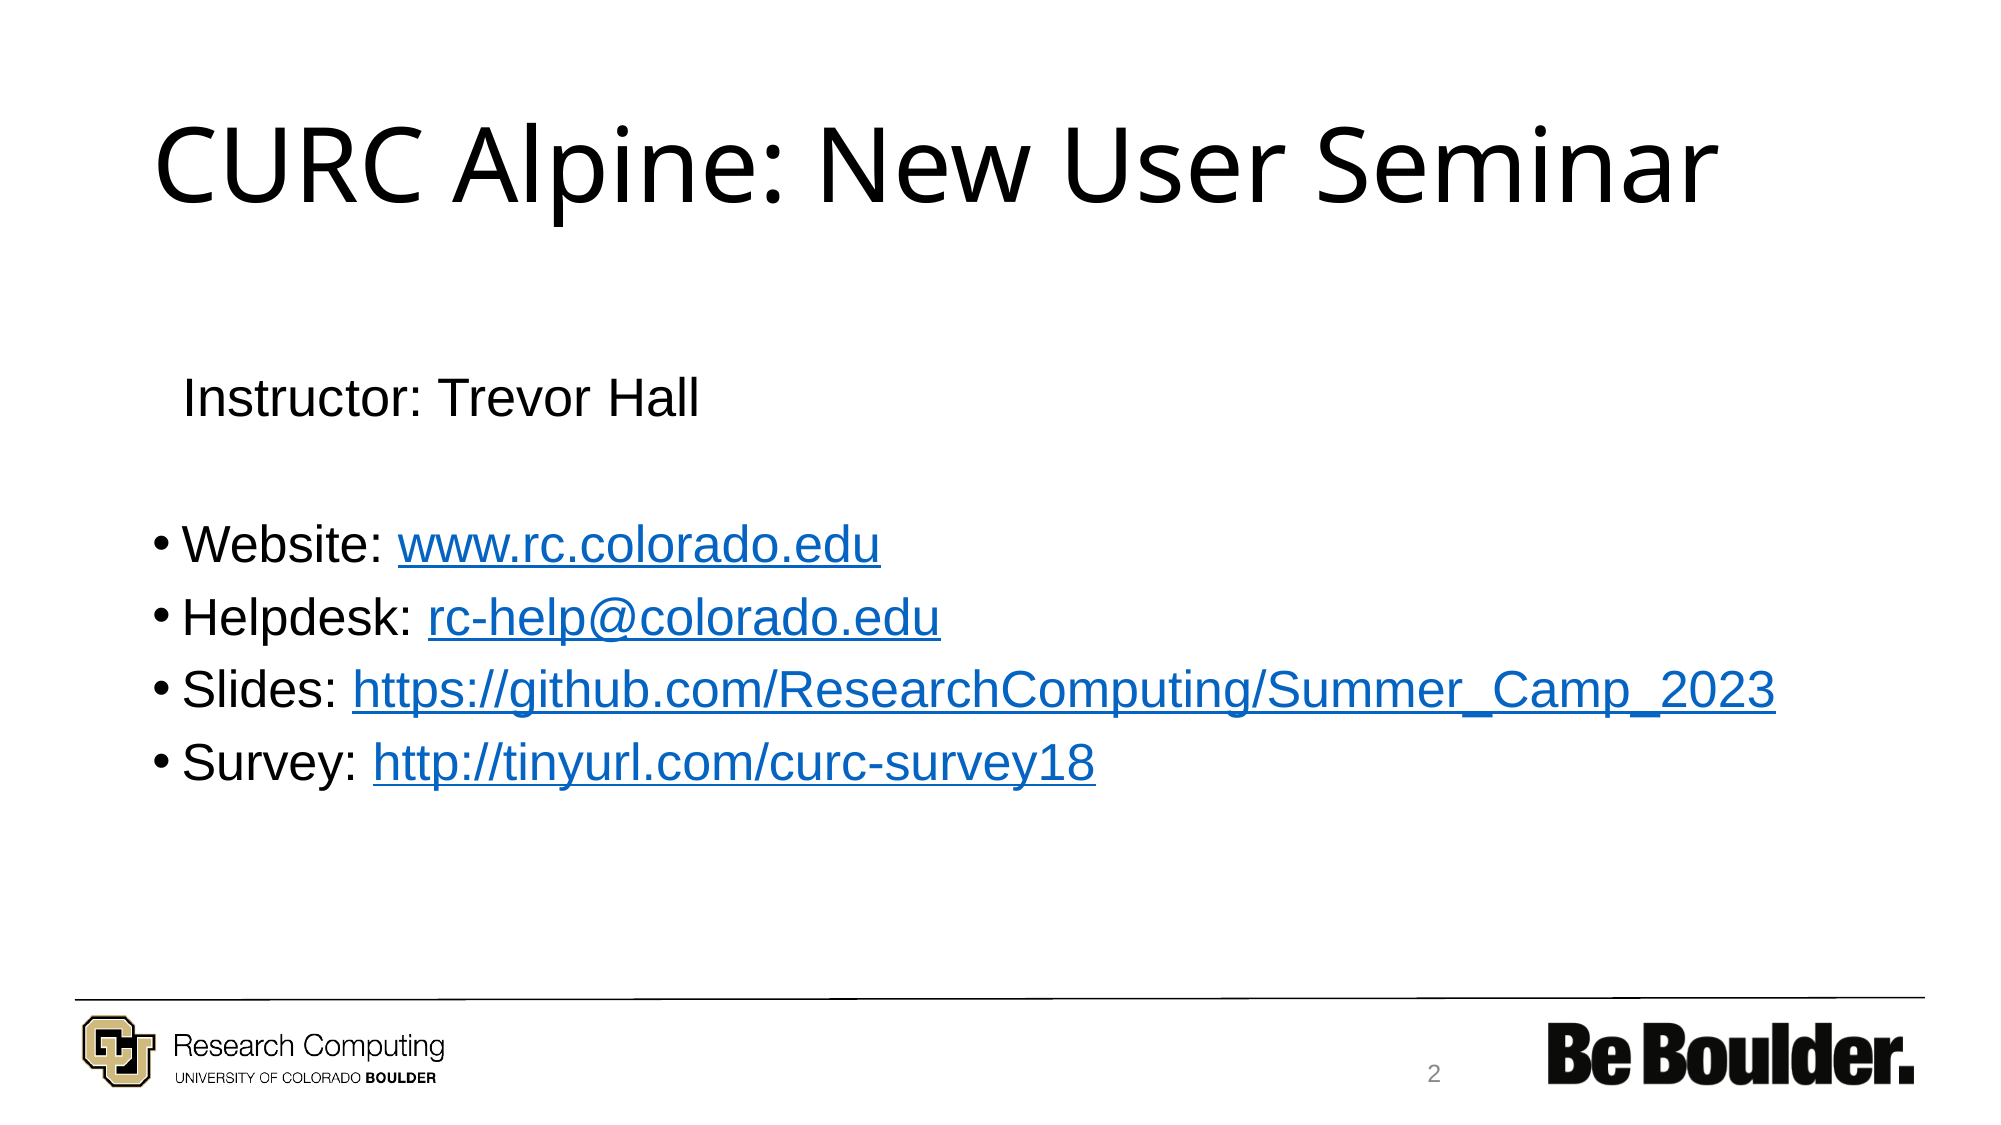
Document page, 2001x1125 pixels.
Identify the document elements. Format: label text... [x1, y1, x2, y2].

title CURC Alpine: New User Seminar [137, 59, 1863, 278]
list Instructor: Trevor Hall Website: www.rc.colorado.edu Helpdesk: rc-help@colorado.edu Slides: https://github.com/ResearchComputing/Summer_Camp_2023 Survey: http://tinyurl.com/curc-survey18 [137, 299, 1863, 983]
slide_number 2 [1412, 1042, 1525, 1103]
picture [1524, 1015, 1938, 1088]
picture [81, 1015, 444, 1088]
